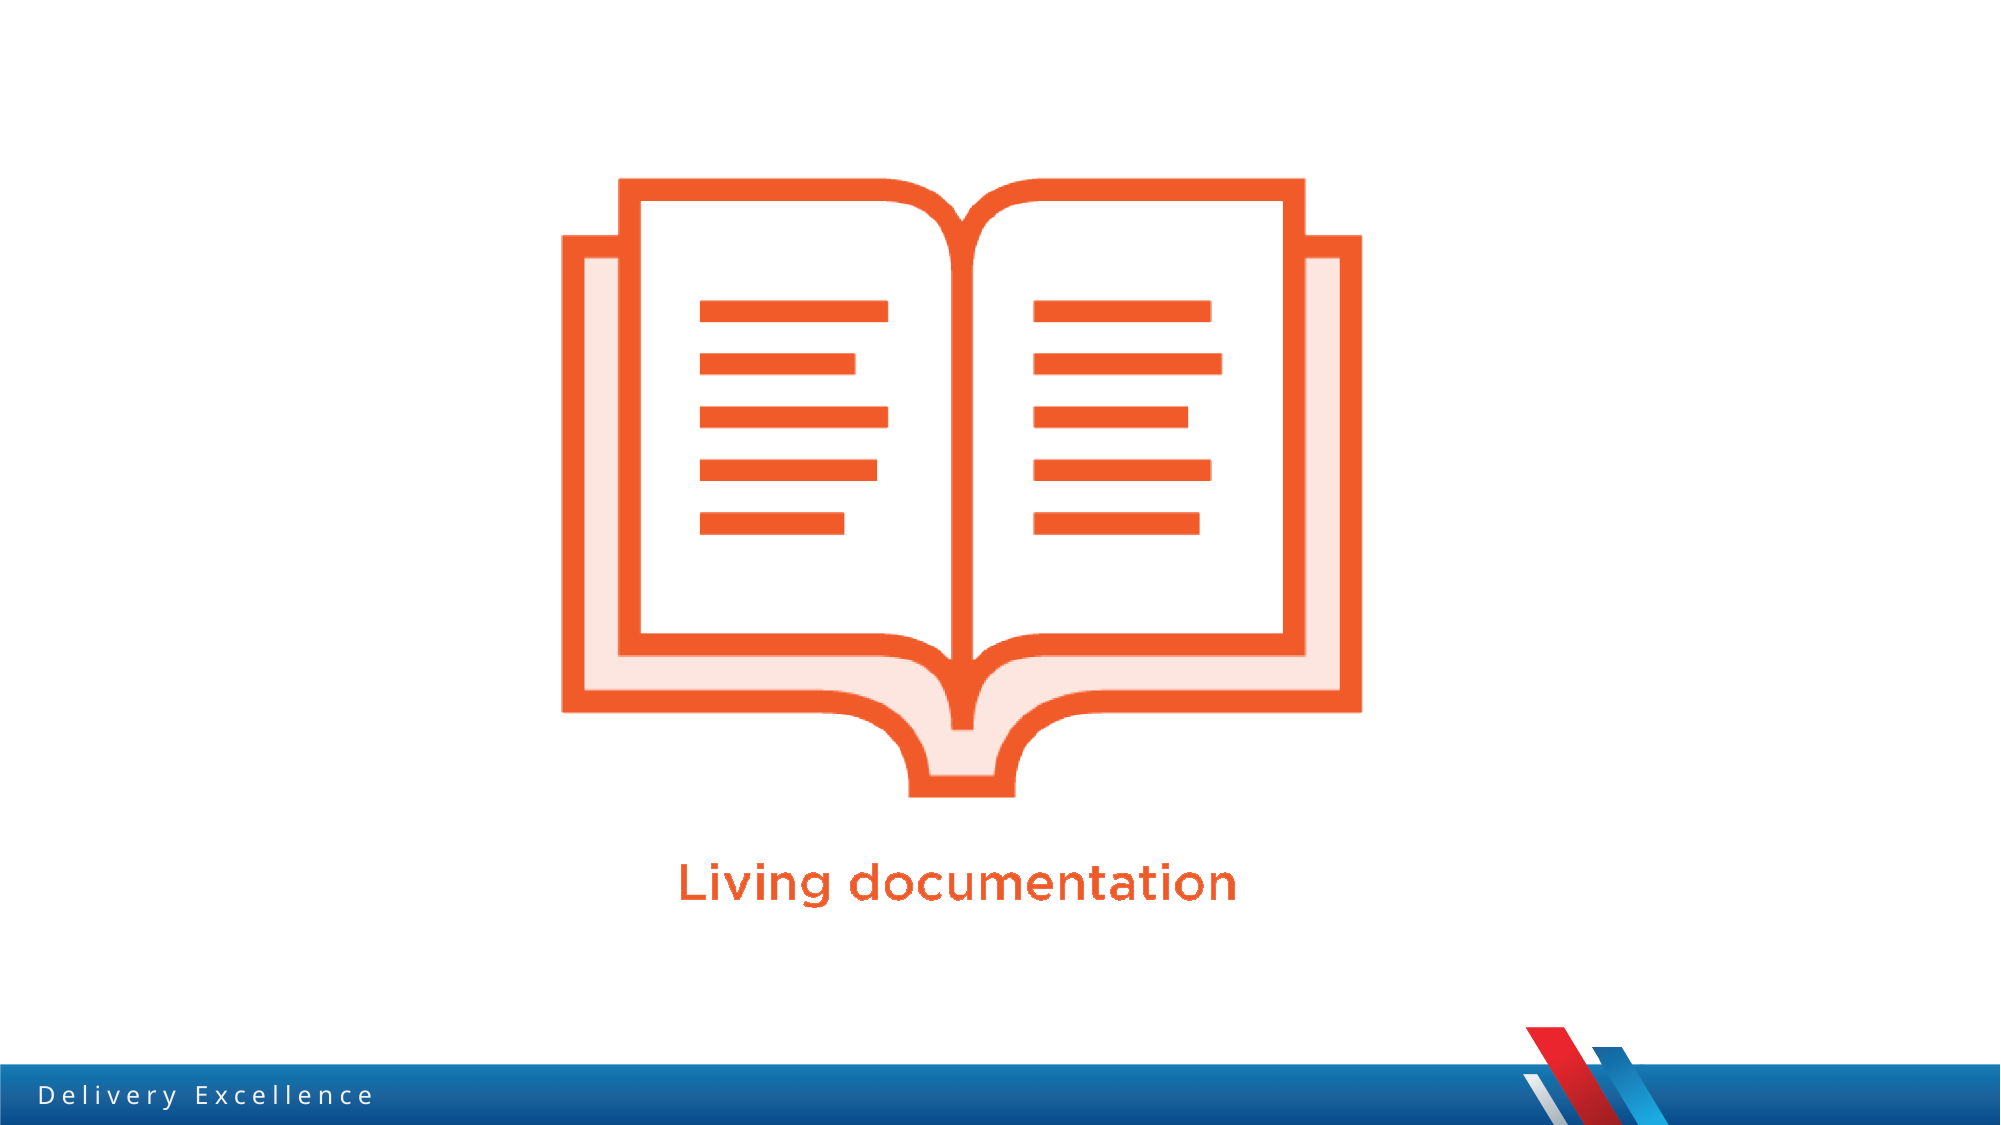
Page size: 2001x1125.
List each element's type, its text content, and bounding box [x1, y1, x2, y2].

text_box Delivery Excellence [22, 1072, 916, 1118]
picture [559, 177, 1363, 908]
picture [0, 1027, 2000, 1125]
